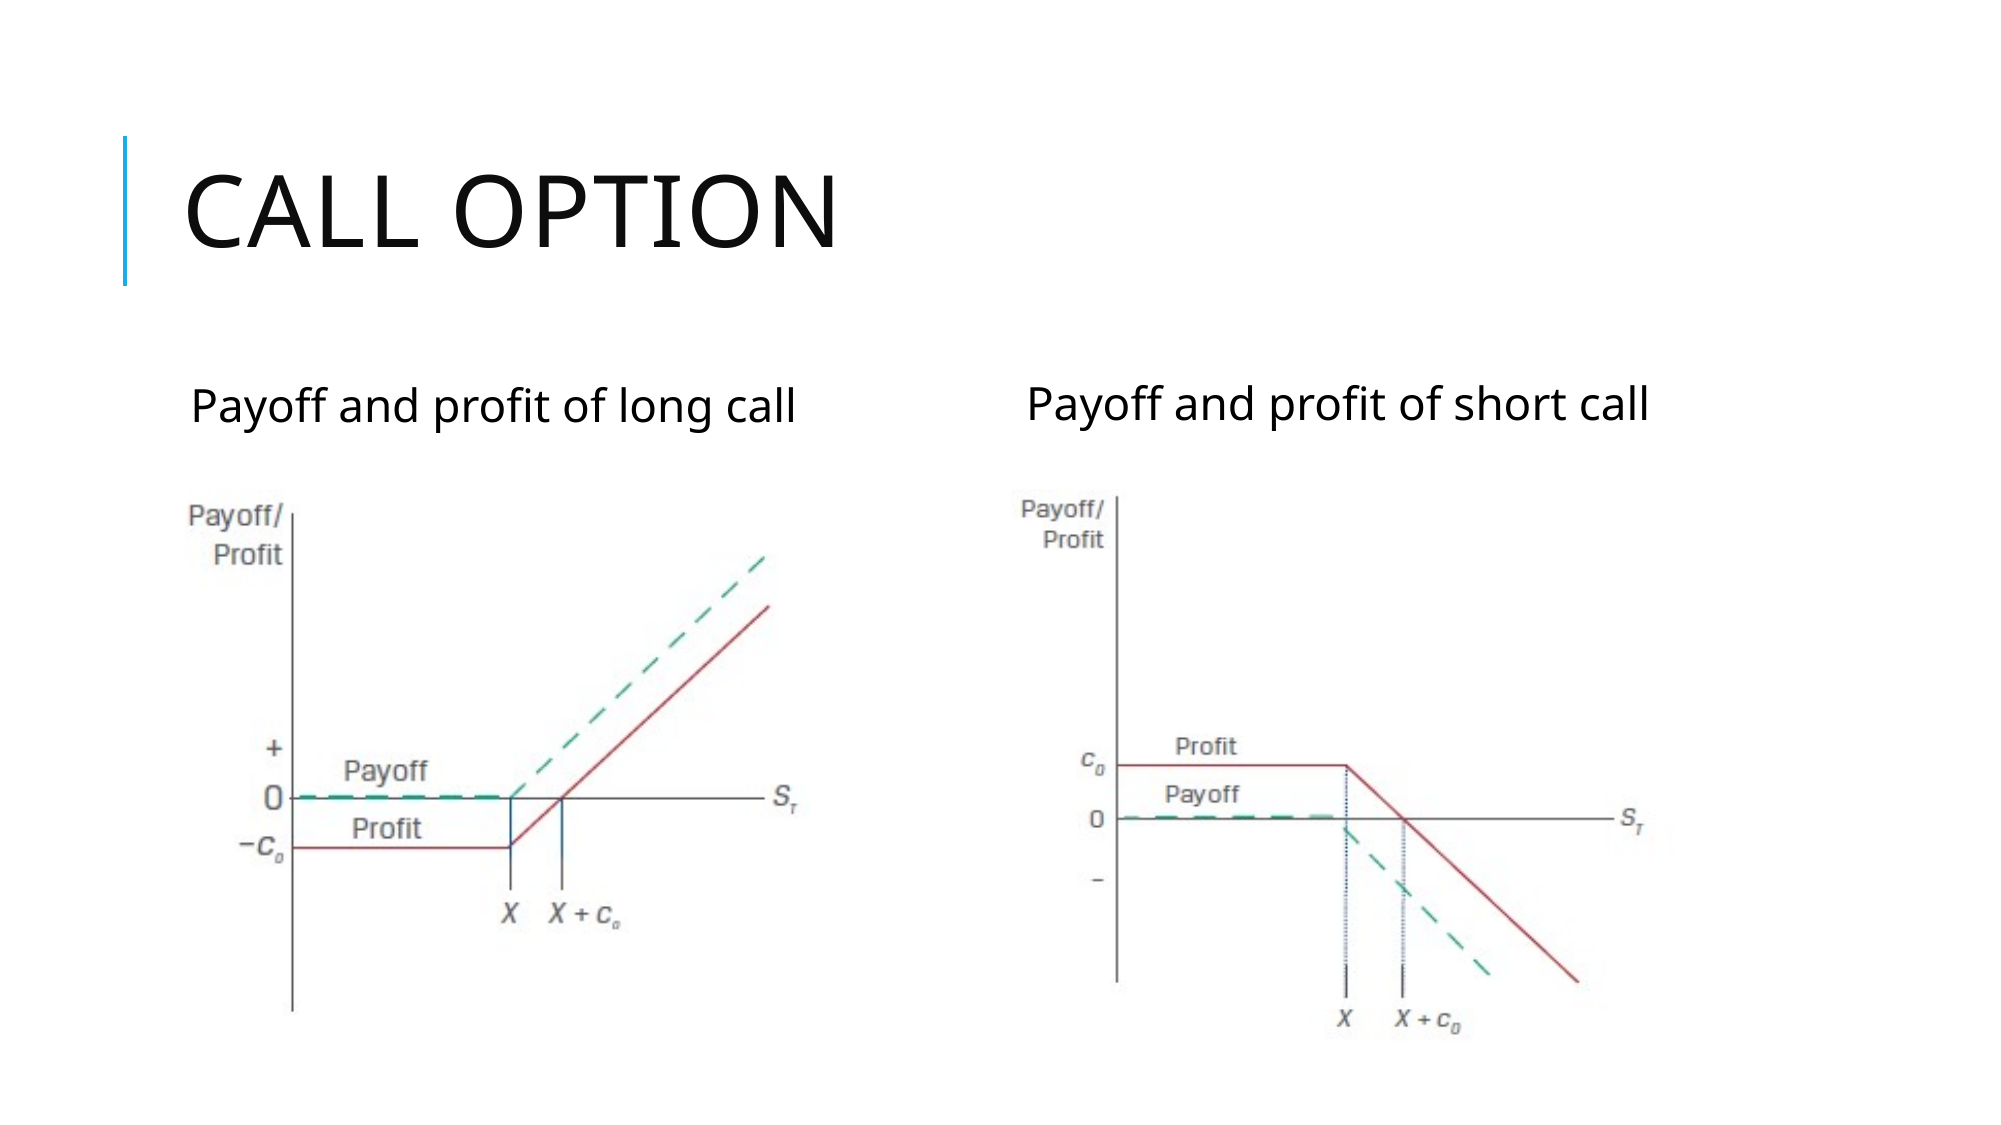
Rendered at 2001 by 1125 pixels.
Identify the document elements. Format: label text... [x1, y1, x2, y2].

title Call Option [168, 96, 1763, 342]
list Payoff and profit of long call [168, 375, 1763, 1035]
picture [1010, 488, 1681, 1052]
text_box Payoff and profit of short call [1011, 366, 1737, 437]
picture [185, 488, 829, 1043]
